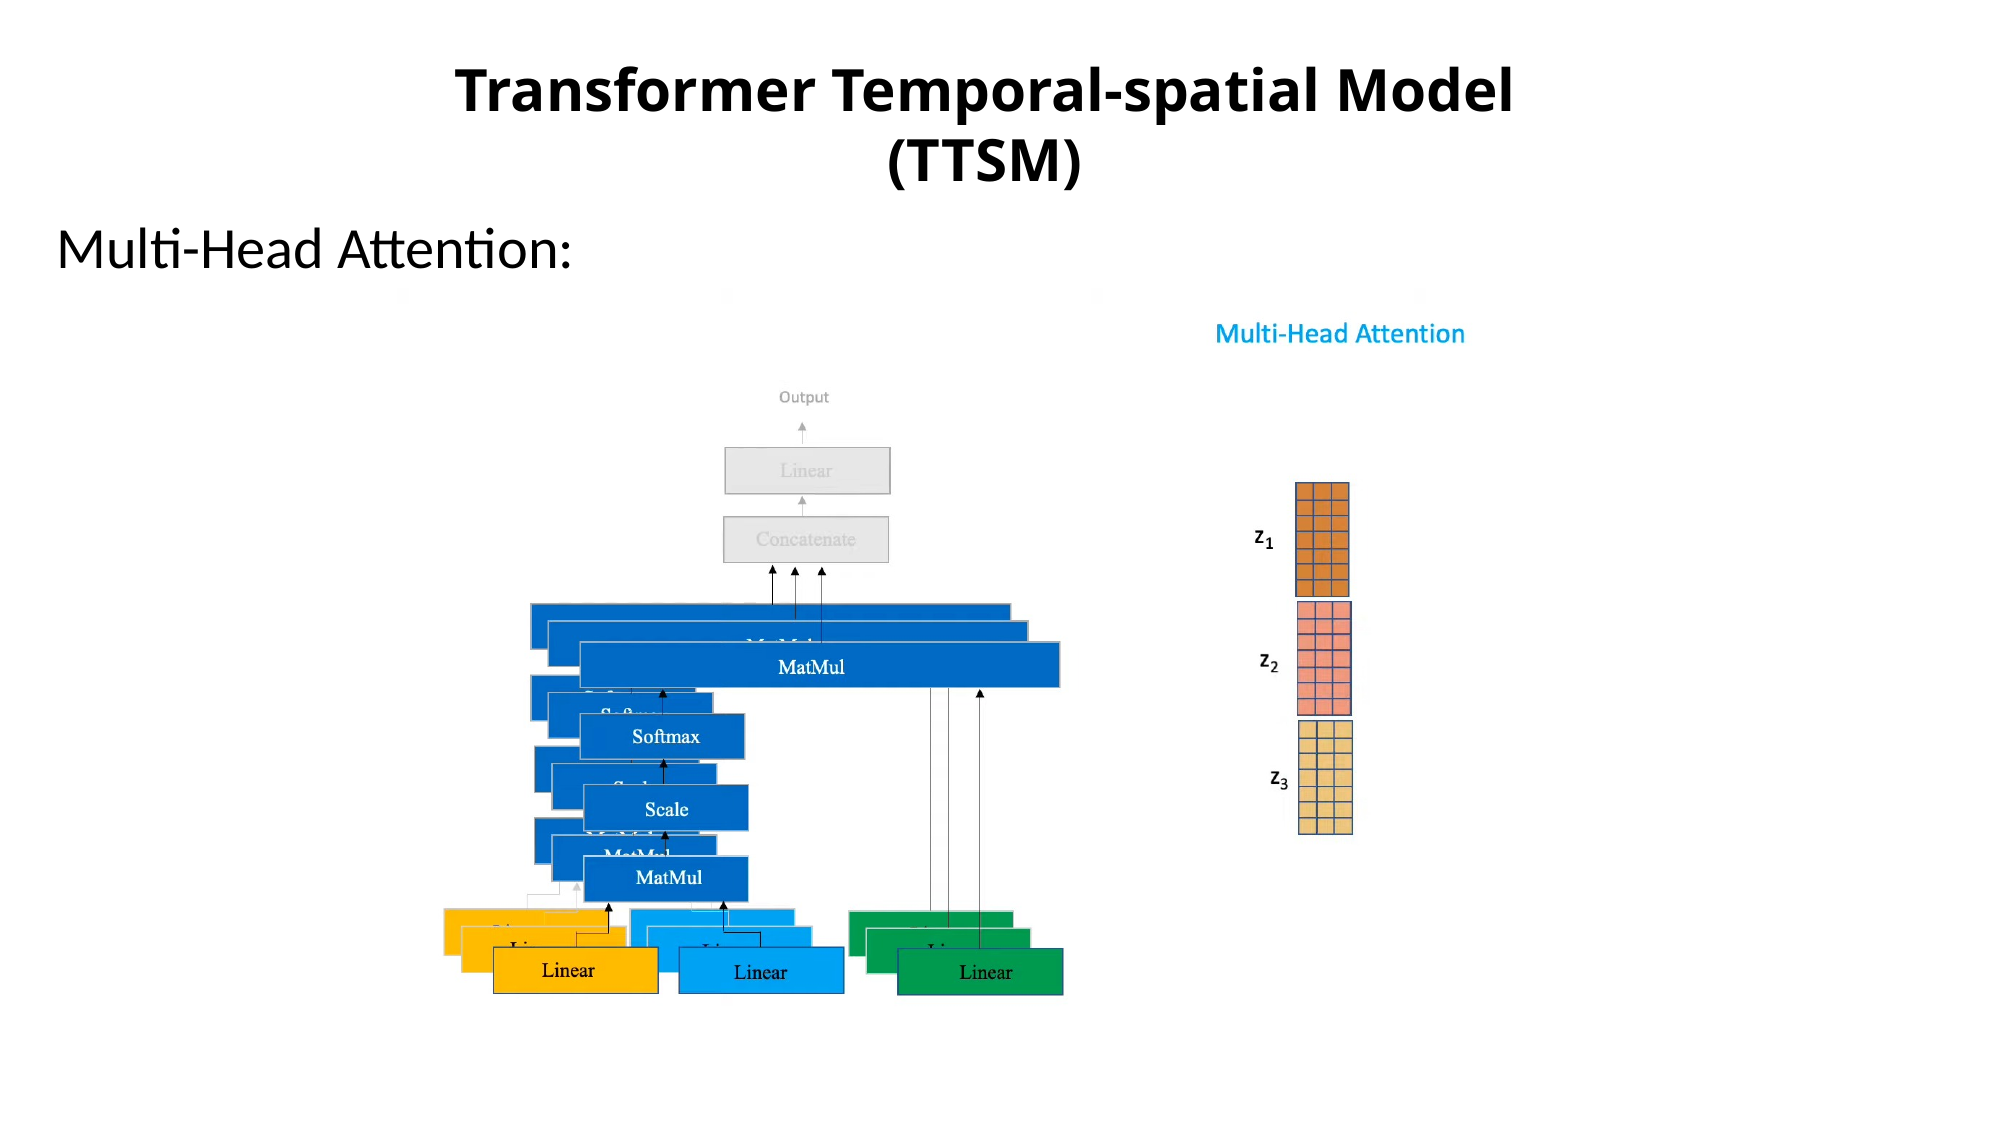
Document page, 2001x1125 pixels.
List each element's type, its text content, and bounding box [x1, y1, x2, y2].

text_box Transformer Temporal-spatial Model (TTSM) [397, 46, 1573, 201]
picture [397, 288, 1784, 1069]
text_box Multi-Head Attention: [41, 202, 638, 288]
